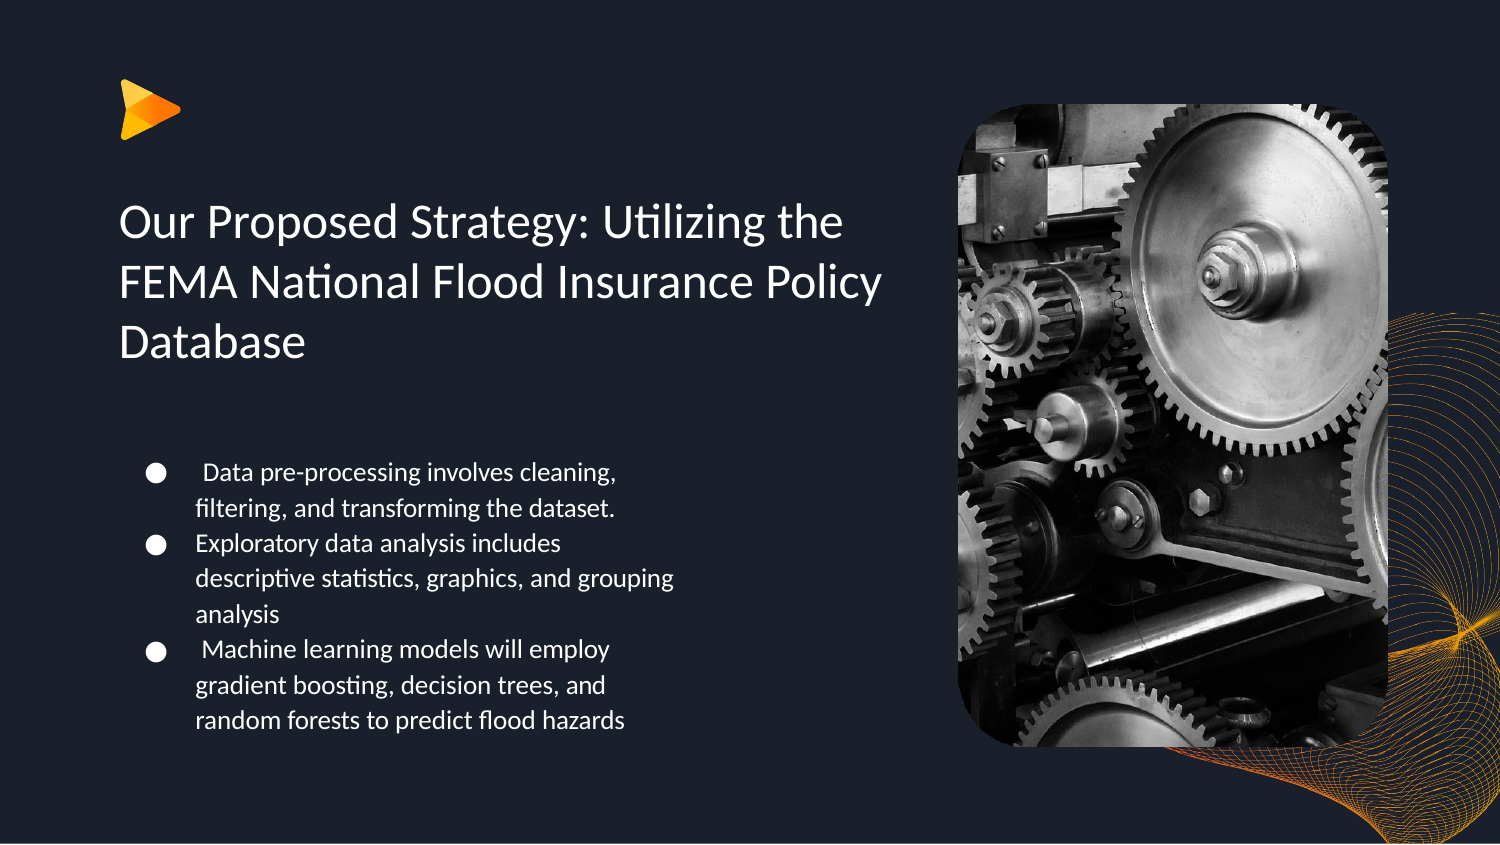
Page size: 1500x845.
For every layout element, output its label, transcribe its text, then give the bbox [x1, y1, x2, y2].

text_box Data pre-processing involves cleaning, filtering, and transforming the dataset. Exploratory data analysis includes descriptive statistics, graphics, and grouping analysis Machine learning models will employ gradient boosting, decision trees, and random forests to predict flood hazards [193, 449, 680, 735]
text_box ● [142, 522, 171, 558]
text_box ● [142, 630, 171, 665]
picture [119, 77, 181, 140]
picture [958, 103, 1500, 844]
title Our Proposed Strategy: Utilizing the FEMA National Flood Insurance Policy Database [116, 186, 885, 369]
text_box ● [142, 451, 171, 486]
